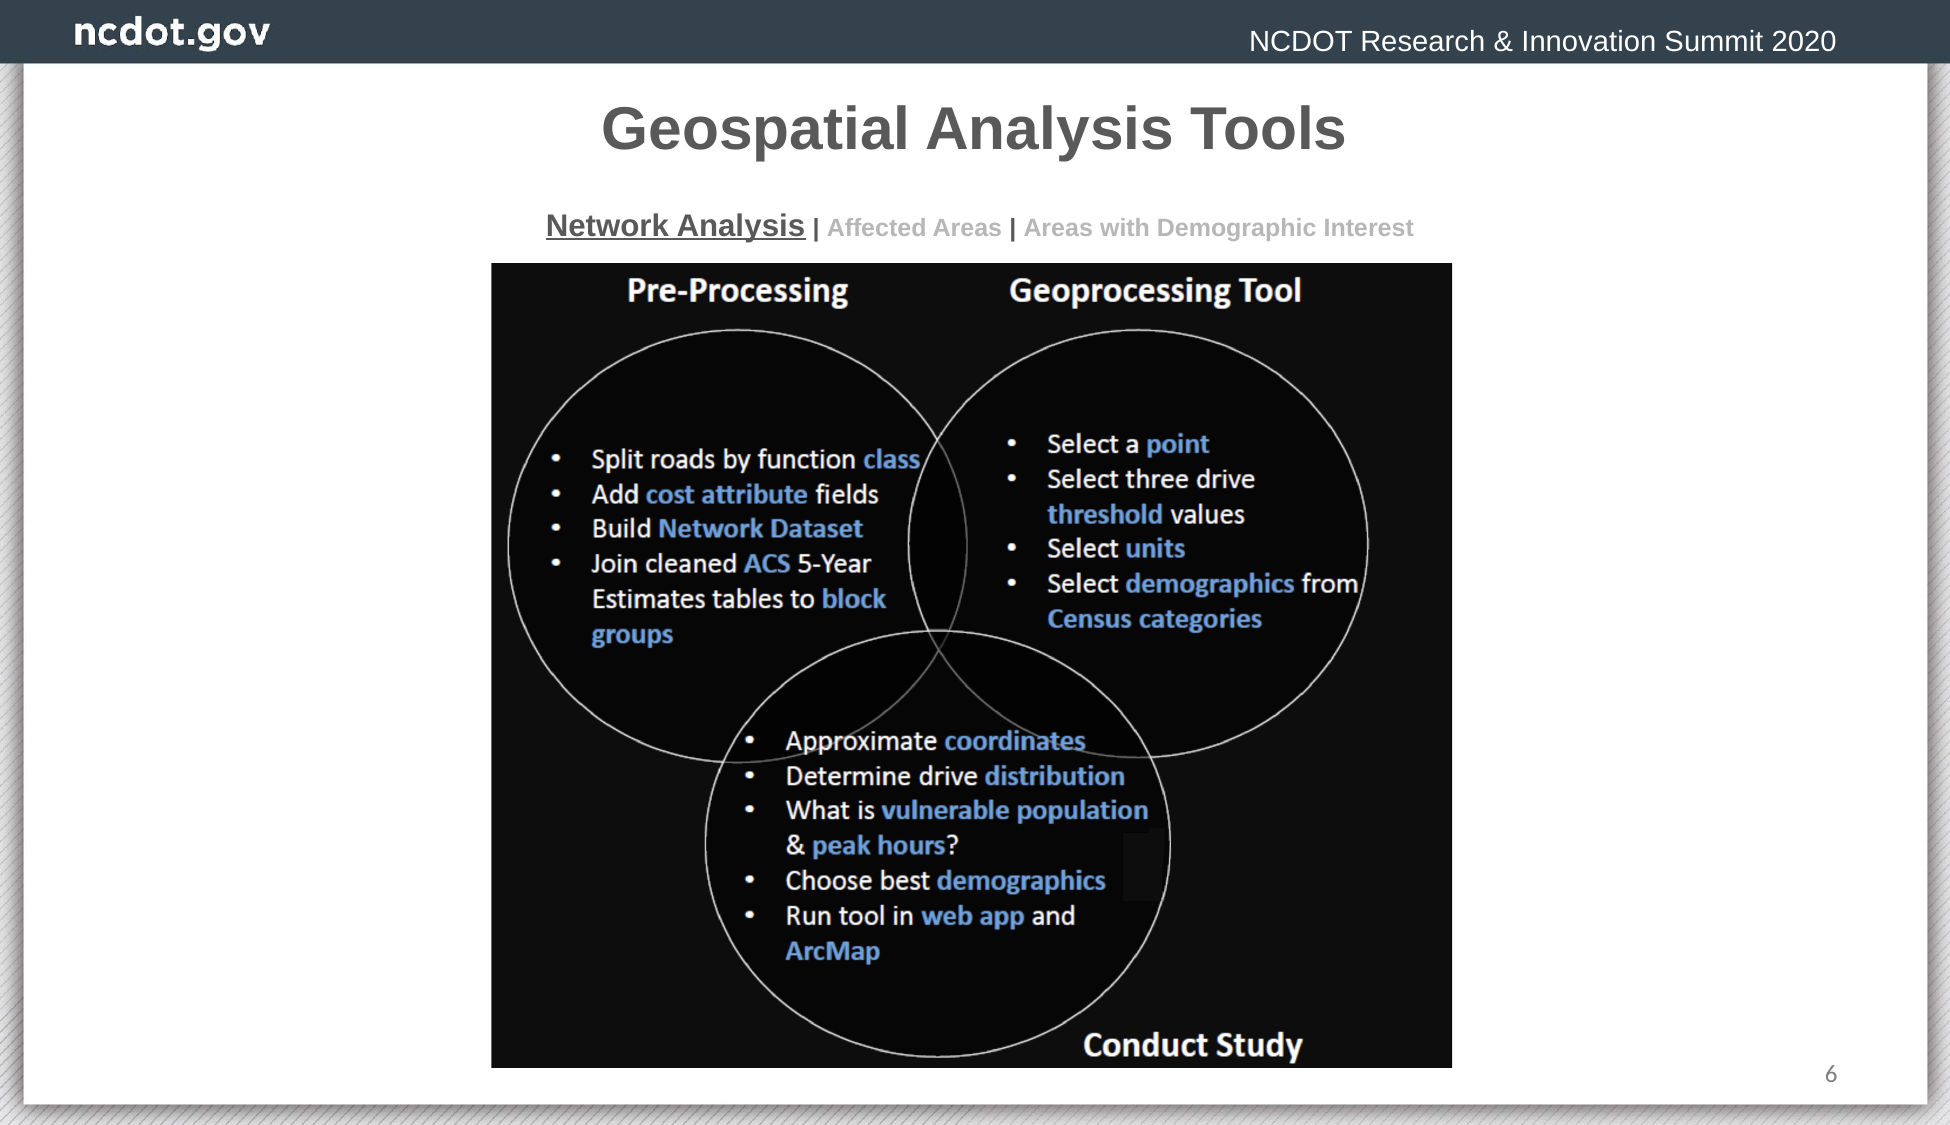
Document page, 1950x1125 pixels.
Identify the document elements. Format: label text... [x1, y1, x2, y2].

picture [0, 0, 1950, 1125]
slide_number 6 [1397, 1042, 1853, 1103]
list NCDOT Research & Innovation Summit 2020 [1031, 14, 1853, 58]
text_box Geospatial Analysis Tools Network Analysis | Affected Areas | Areas with Demographic Interest [184, 73, 1800, 248]
